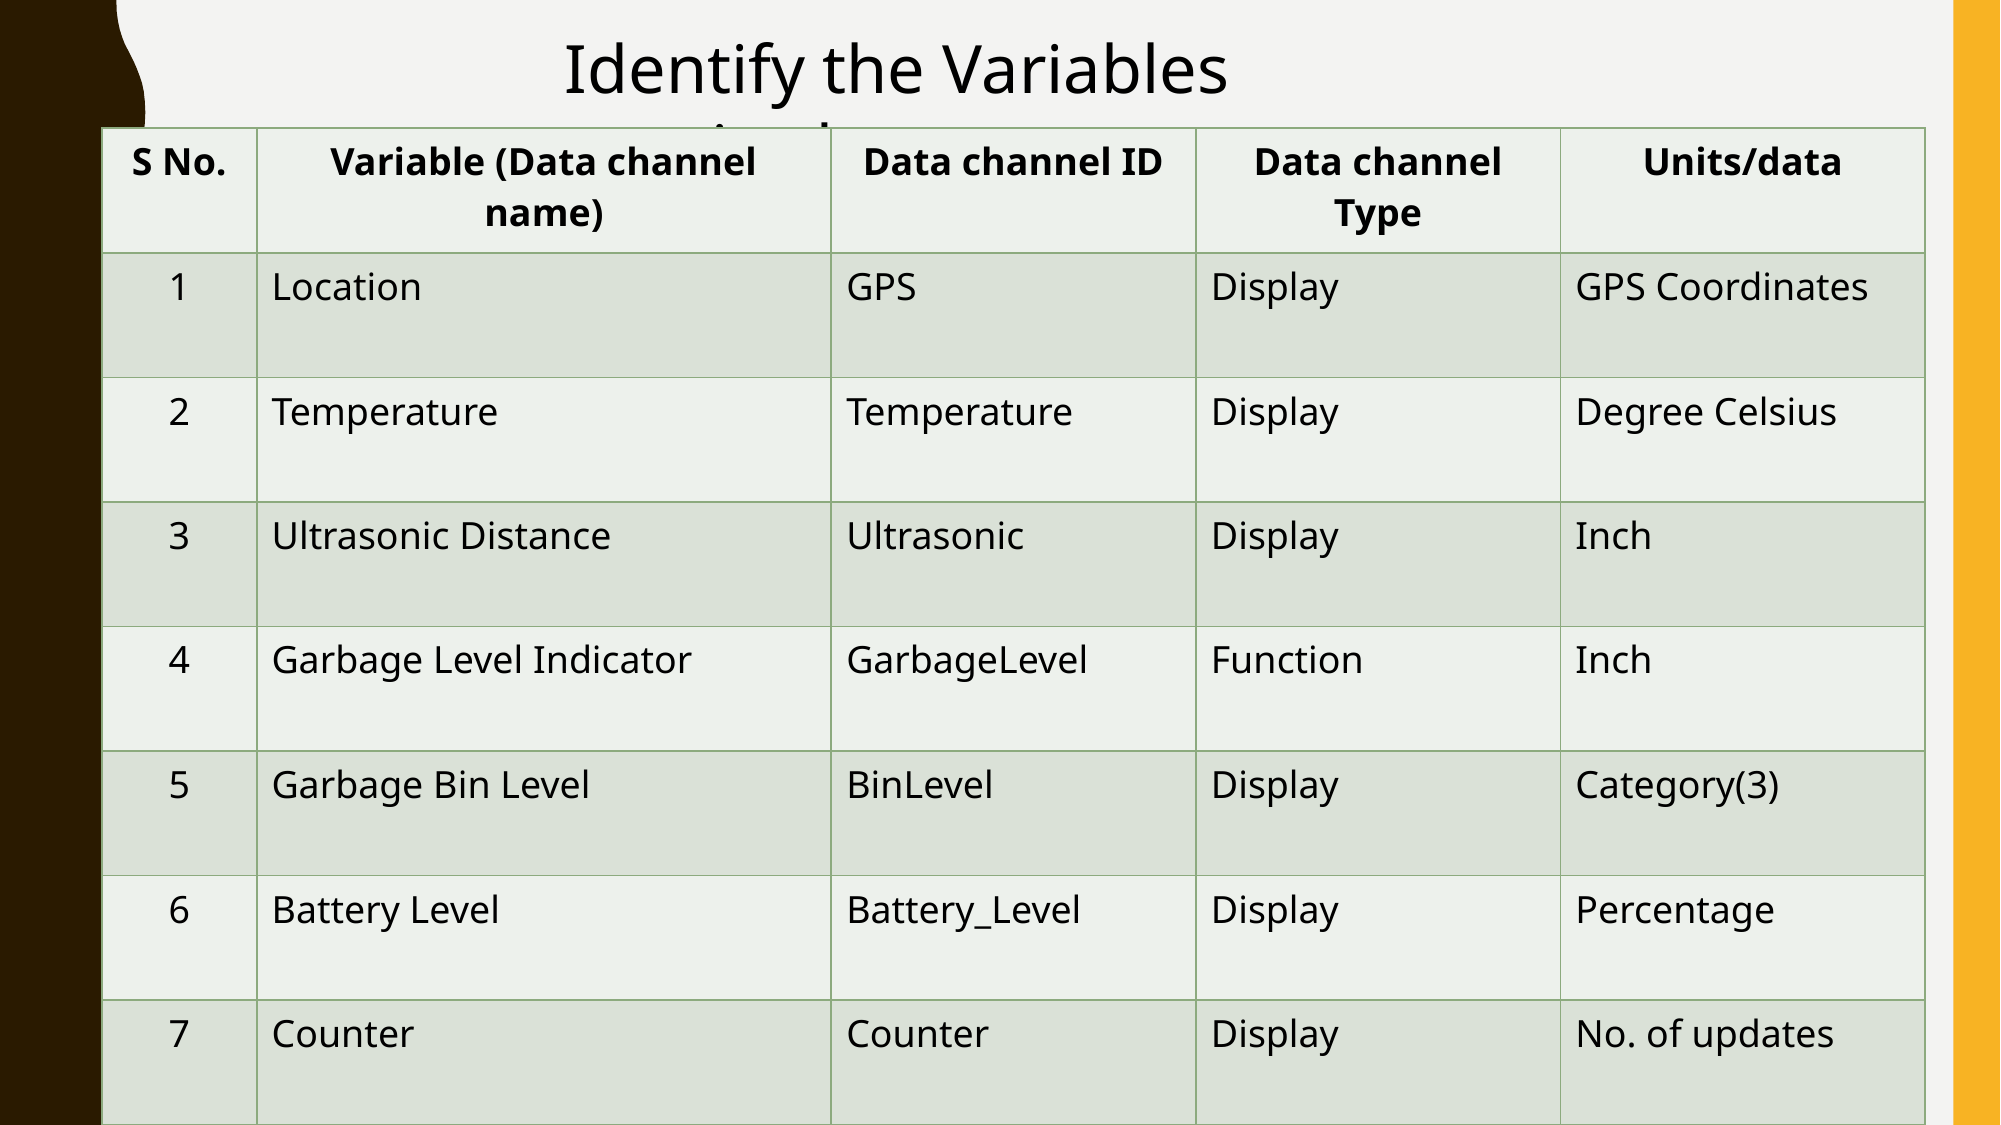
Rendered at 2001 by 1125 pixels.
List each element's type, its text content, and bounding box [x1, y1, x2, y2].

table_header Data channel Type [1197, 129, 1560, 252]
table_cell Garbage Level Indicator [258, 627, 830, 750]
table_cell Temperature [832, 378, 1195, 501]
table_header S No. [103, 129, 256, 252]
text_box Identify the Variables required [550, 19, 1450, 127]
table_cell 5 [103, 752, 256, 875]
table_cell Ultrasonic Distance [258, 503, 830, 626]
table_header Variable (Data channel name) [258, 129, 830, 252]
table_cell BinLevel [832, 752, 1195, 875]
table_cell No. of updates [1561, 1001, 1924, 1124]
table_cell Percentage [1561, 876, 1924, 999]
table_cell Category(3) [1561, 752, 1924, 875]
table_cell Degree Celsius [1561, 378, 1924, 501]
table_cell Inch [1561, 627, 1924, 750]
table_cell Counter [832, 1001, 1195, 1124]
table_cell Function [1197, 627, 1560, 750]
table_header Units/data [1561, 129, 1924, 252]
table_cell Battery Level [258, 876, 830, 999]
table_cell Display [1197, 378, 1560, 501]
table_cell Display [1197, 254, 1560, 377]
table_cell GPS [832, 254, 1195, 377]
table_cell Garbage Bin Level [258, 752, 830, 875]
table_cell 2 [103, 378, 256, 501]
table_cell 4 [103, 627, 256, 750]
table_cell Display [1197, 1001, 1560, 1124]
table_cell Location [258, 254, 830, 377]
table_cell Display [1197, 503, 1560, 626]
table_cell Counter [258, 1001, 830, 1124]
table_cell Ultrasonic [832, 503, 1195, 626]
table_cell Display [1197, 752, 1560, 875]
table_cell 3 [103, 503, 256, 626]
table_cell GarbageLevel [832, 627, 1195, 750]
table_cell GPS Coordinates [1561, 254, 1924, 377]
table_cell Temperature [258, 378, 830, 501]
table_cell Battery_Level [832, 876, 1195, 999]
table_cell 6 [103, 876, 256, 999]
table_cell Inch [1561, 503, 1924, 626]
table_cell 1 [103, 254, 256, 377]
table_header Data channel ID [832, 129, 1195, 252]
table_cell Display [1197, 876, 1560, 999]
table_cell 7 [103, 1001, 256, 1124]
